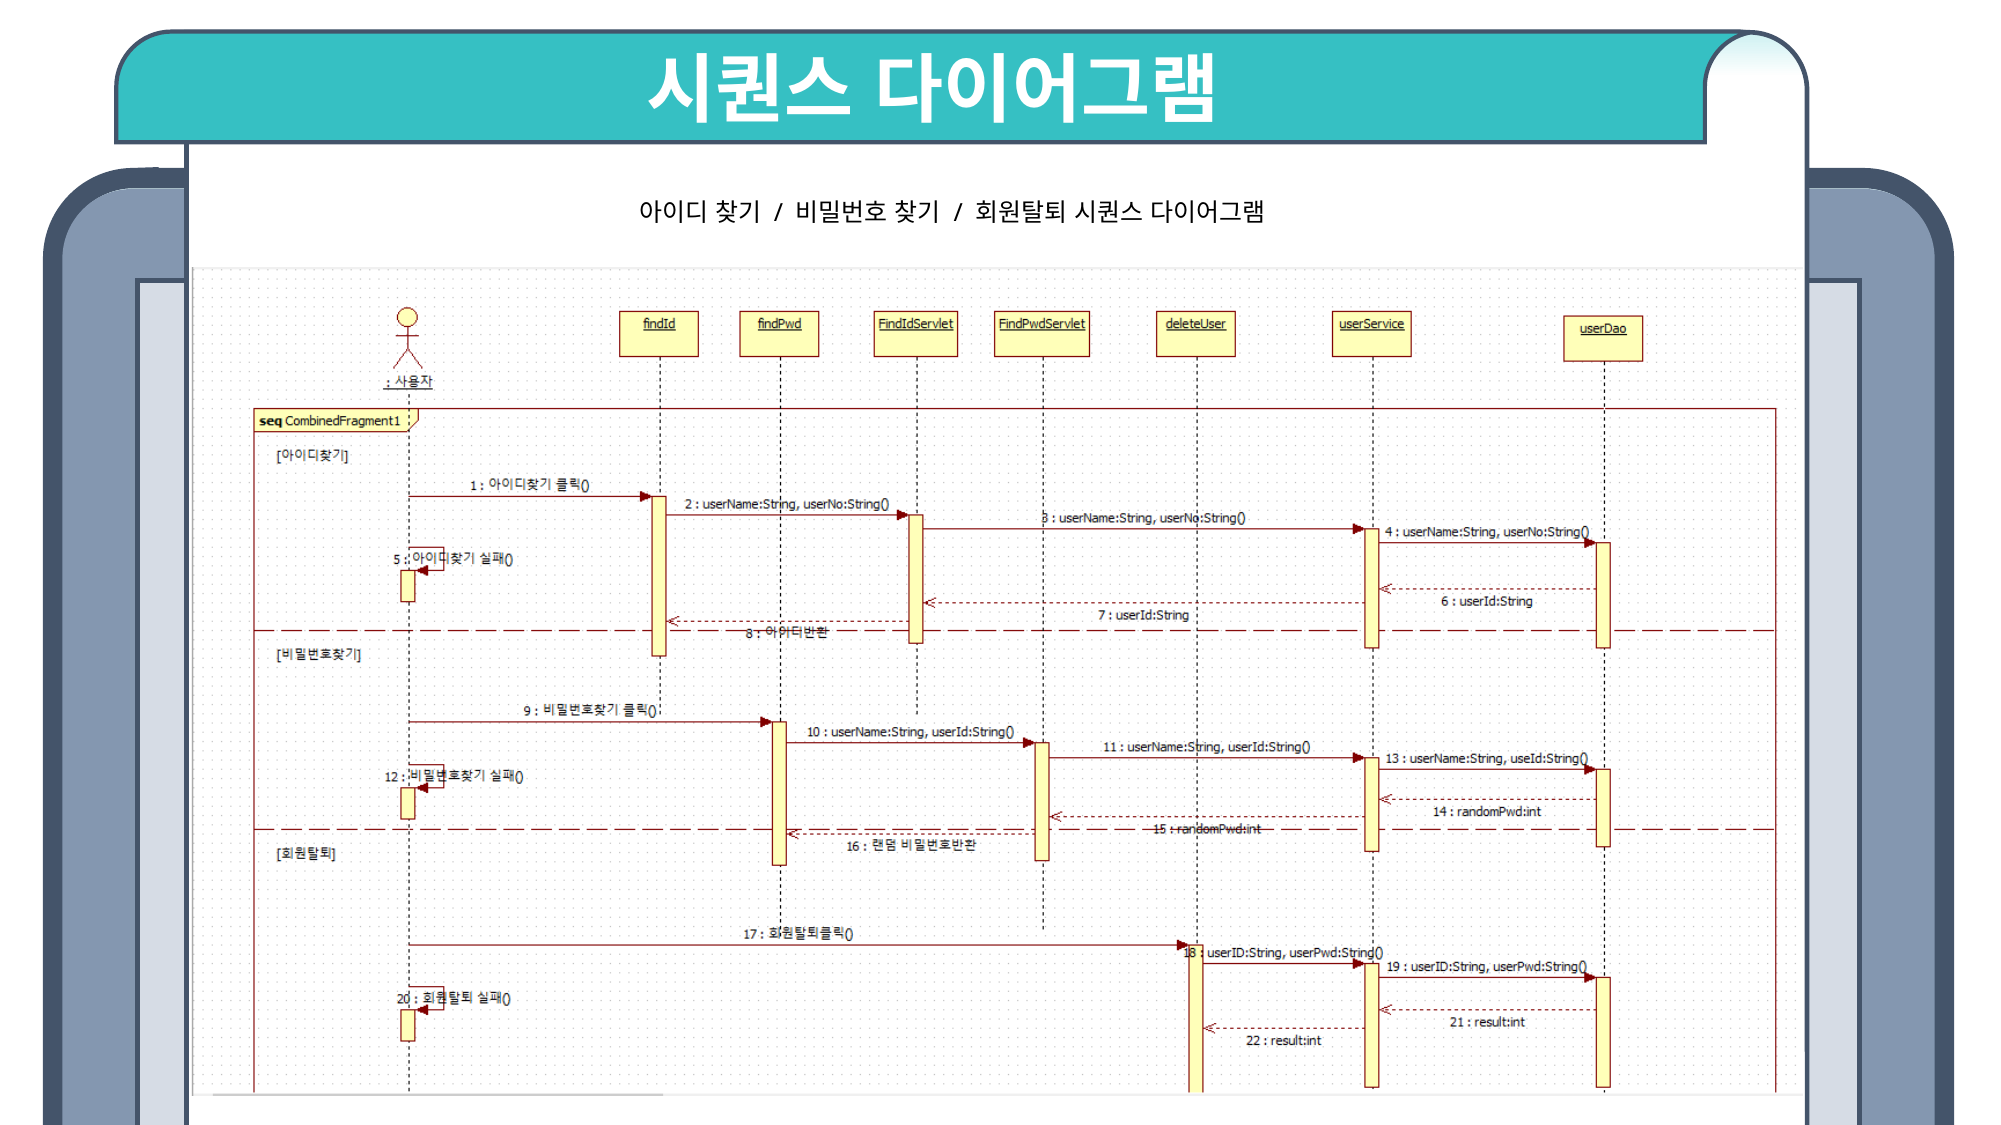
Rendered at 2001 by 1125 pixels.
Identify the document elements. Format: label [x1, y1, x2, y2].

text_box [1808, 178, 1944, 1125]
text_box [116, 31, 1808, 1125]
text_box [53, 178, 116, 1125]
picture [191, 267, 1803, 1096]
